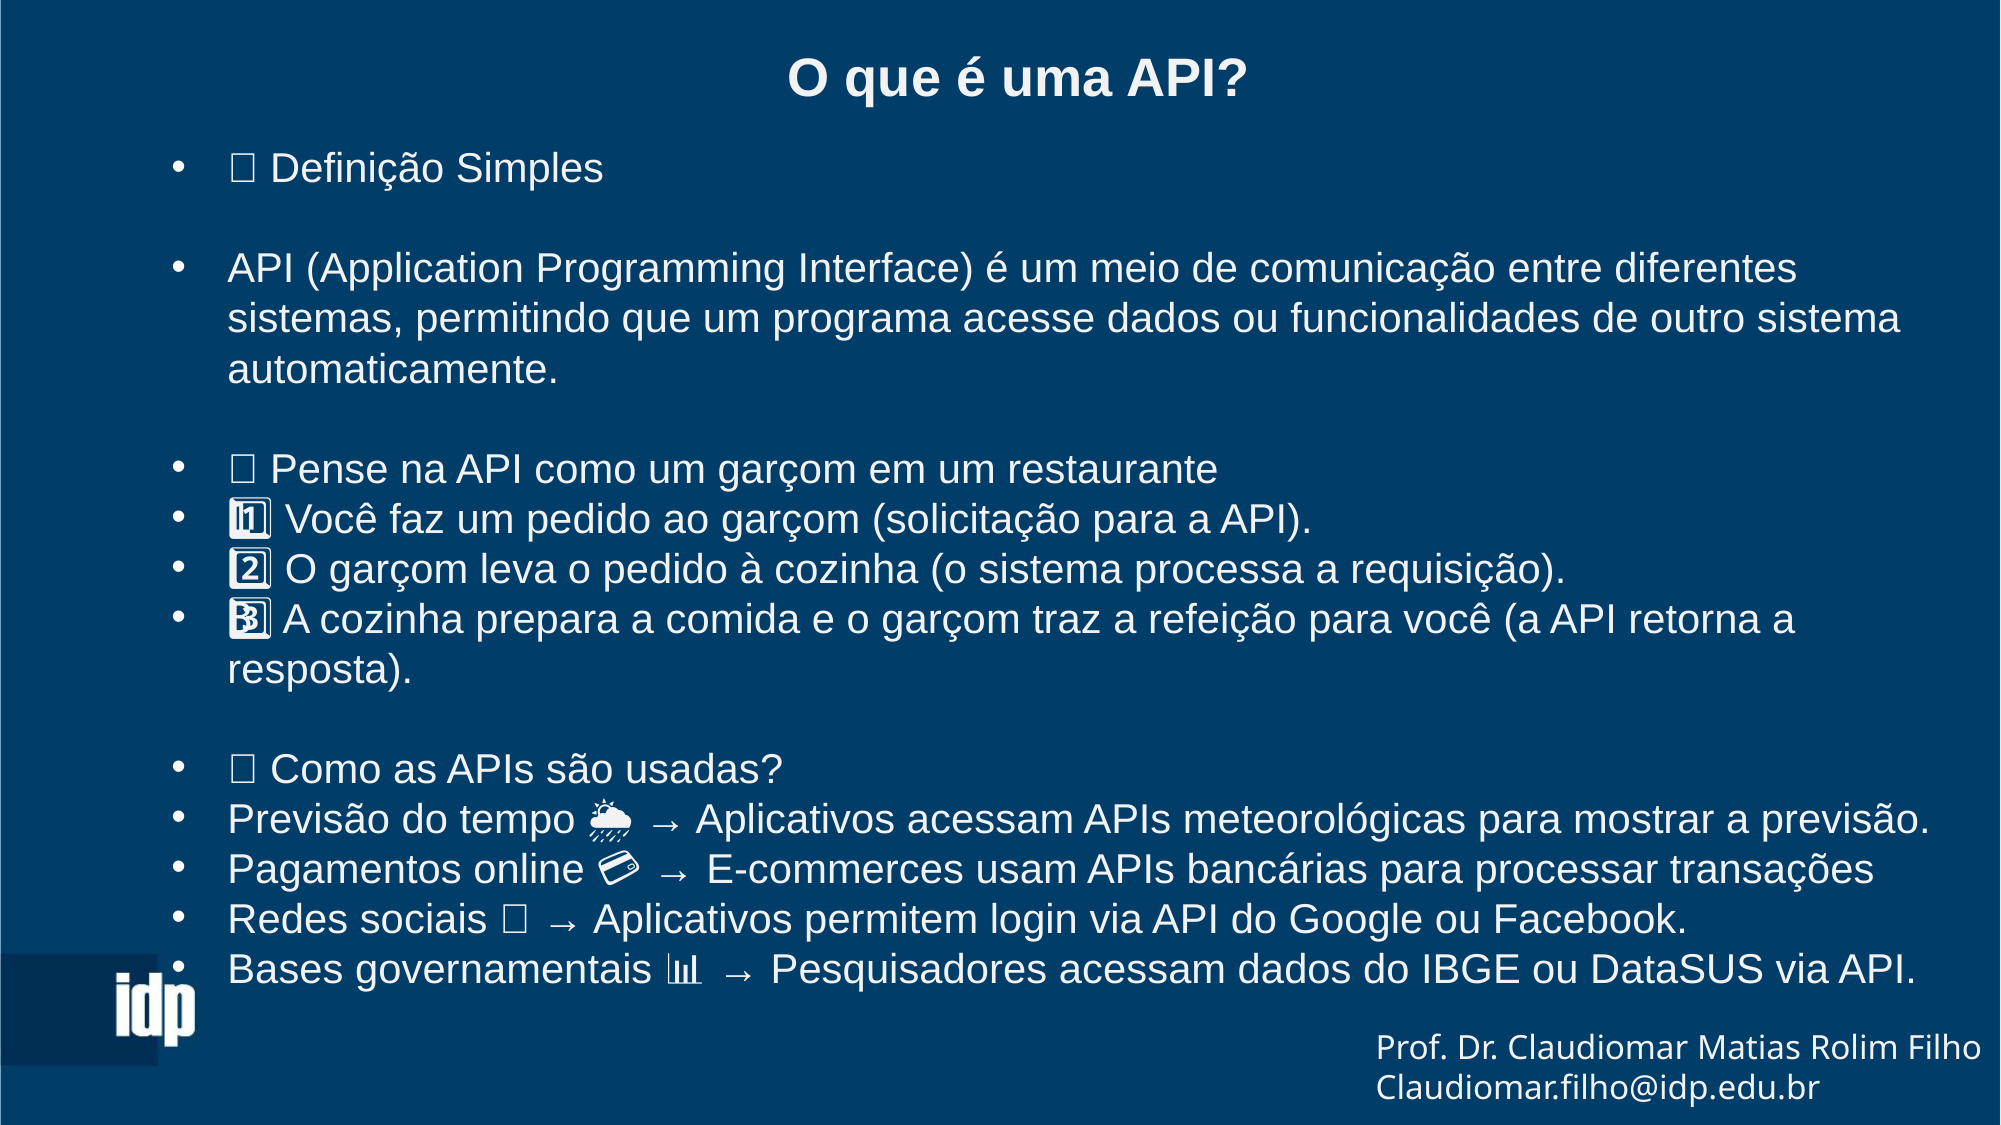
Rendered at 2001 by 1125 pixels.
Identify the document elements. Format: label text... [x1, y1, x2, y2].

text_box Prof. Dr. Claudiomar Matias Rolim Filho Claudiomar.filho@idp.edu.br [1360, 1018, 2000, 1114]
text_box ✅ Definição Simples API (Application Programming Interface) é um meio de comunicação entre diferentes sistemas, permitindo que um programa acesse dados ou funcionalidades de outro sistema automaticamente. 📌 Pense na API como um garçom em um restaurante 1️⃣ Você faz um pedido ao garçom (solicitação para a API). 2️⃣ O garçom leva o pedido à cozinha (o sistema processa a requisição). 3️⃣ A cozinha prepara a comida e o garçom traz a refeição para você (a API retorna a resposta). ✅ Como as APIs são usadas? Previsão do tempo 🌦️ → Aplicativos acessam APIs meteorológicas para mostrar a previsão. Pagamentos online 💳 → E-commerces usam APIs bancárias para processar transações Redes sociais 📲 → Aplicativos permitem login via API do Google ou Facebook. Bases governamentais 📊 → Pesquisadores acessam dados do IBGE ou DataSUS via API. [156, 133, 1970, 992]
text_box O que é uma API? [112, 35, 1926, 893]
picture [0, 0, 2001, 1125]
